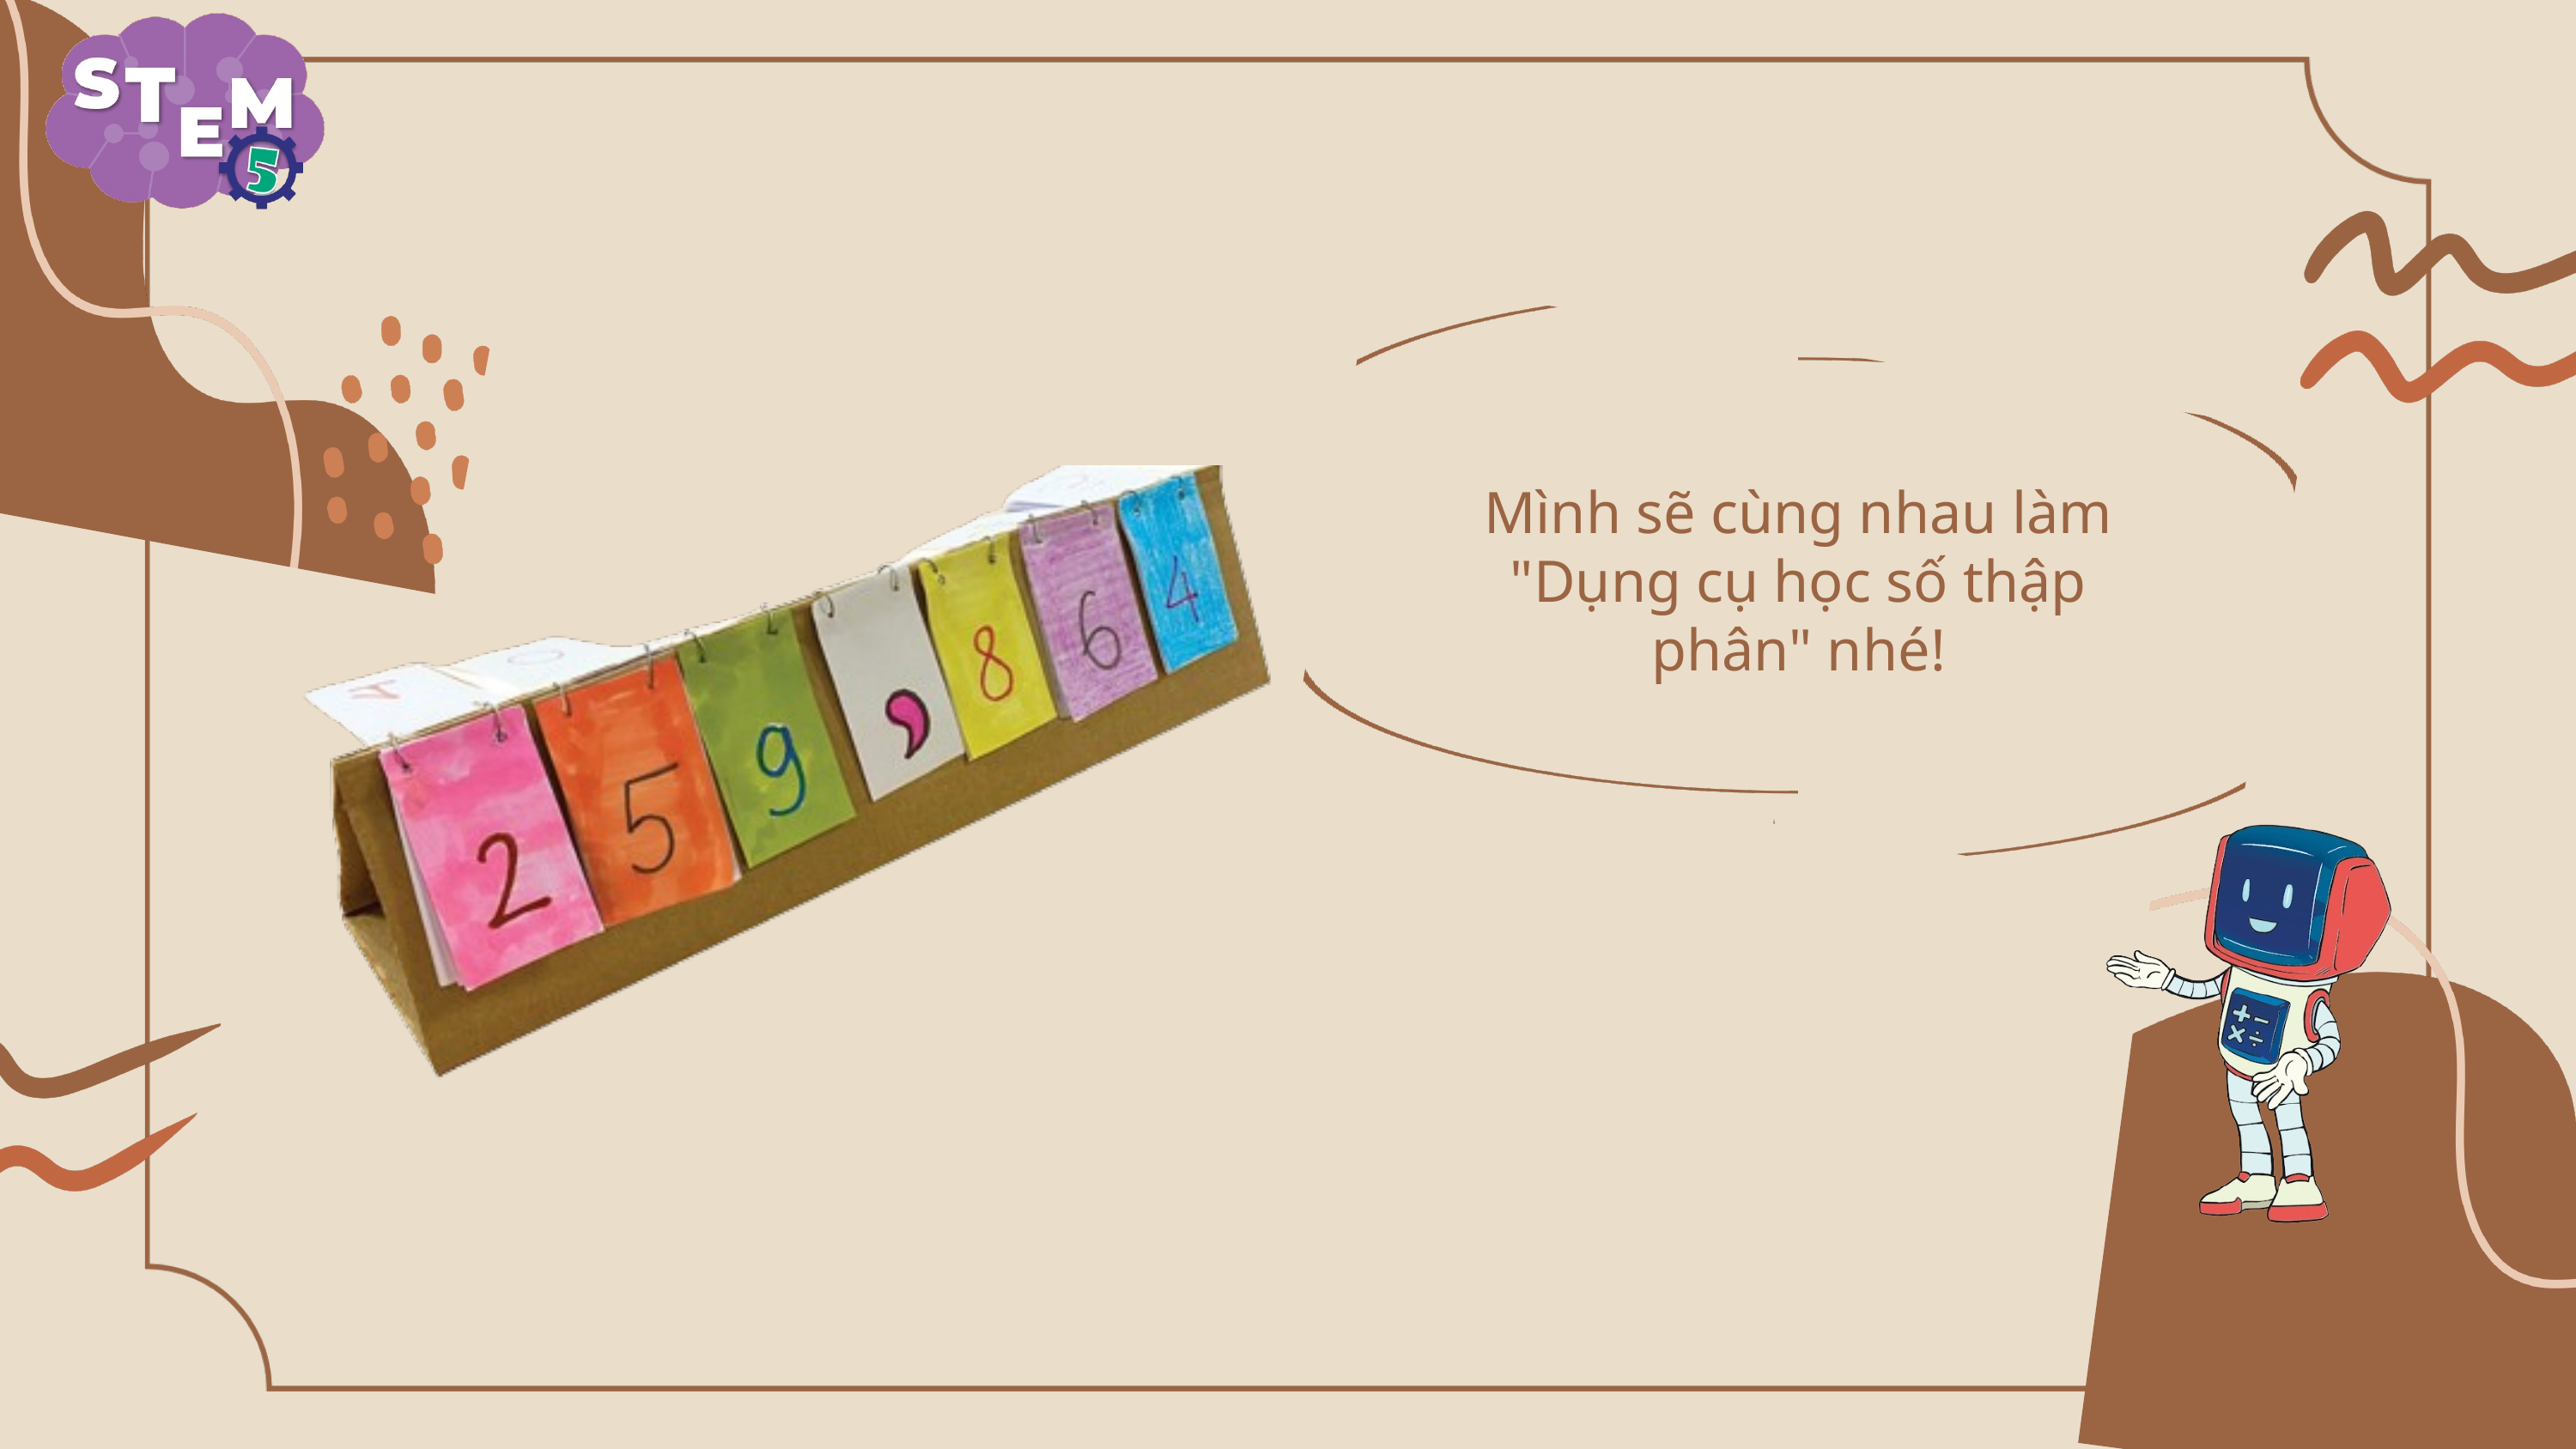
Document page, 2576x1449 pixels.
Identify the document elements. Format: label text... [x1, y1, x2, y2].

text_box [0, 0, 550, 568]
picture [297, 465, 1280, 1089]
text_box [1292, 276, 2305, 878]
text_box [144, 57, 2432, 1391]
text_box Mình sẽ cùng nhau làm "Dụng cụ học số thập phân" nhé! [1467, 476, 2129, 682]
text_box [2078, 900, 2576, 1449]
picture [2104, 803, 2395, 1240]
text_box [0, 1013, 222, 1210]
text_box [2300, 208, 2576, 406]
picture [42, 10, 335, 217]
